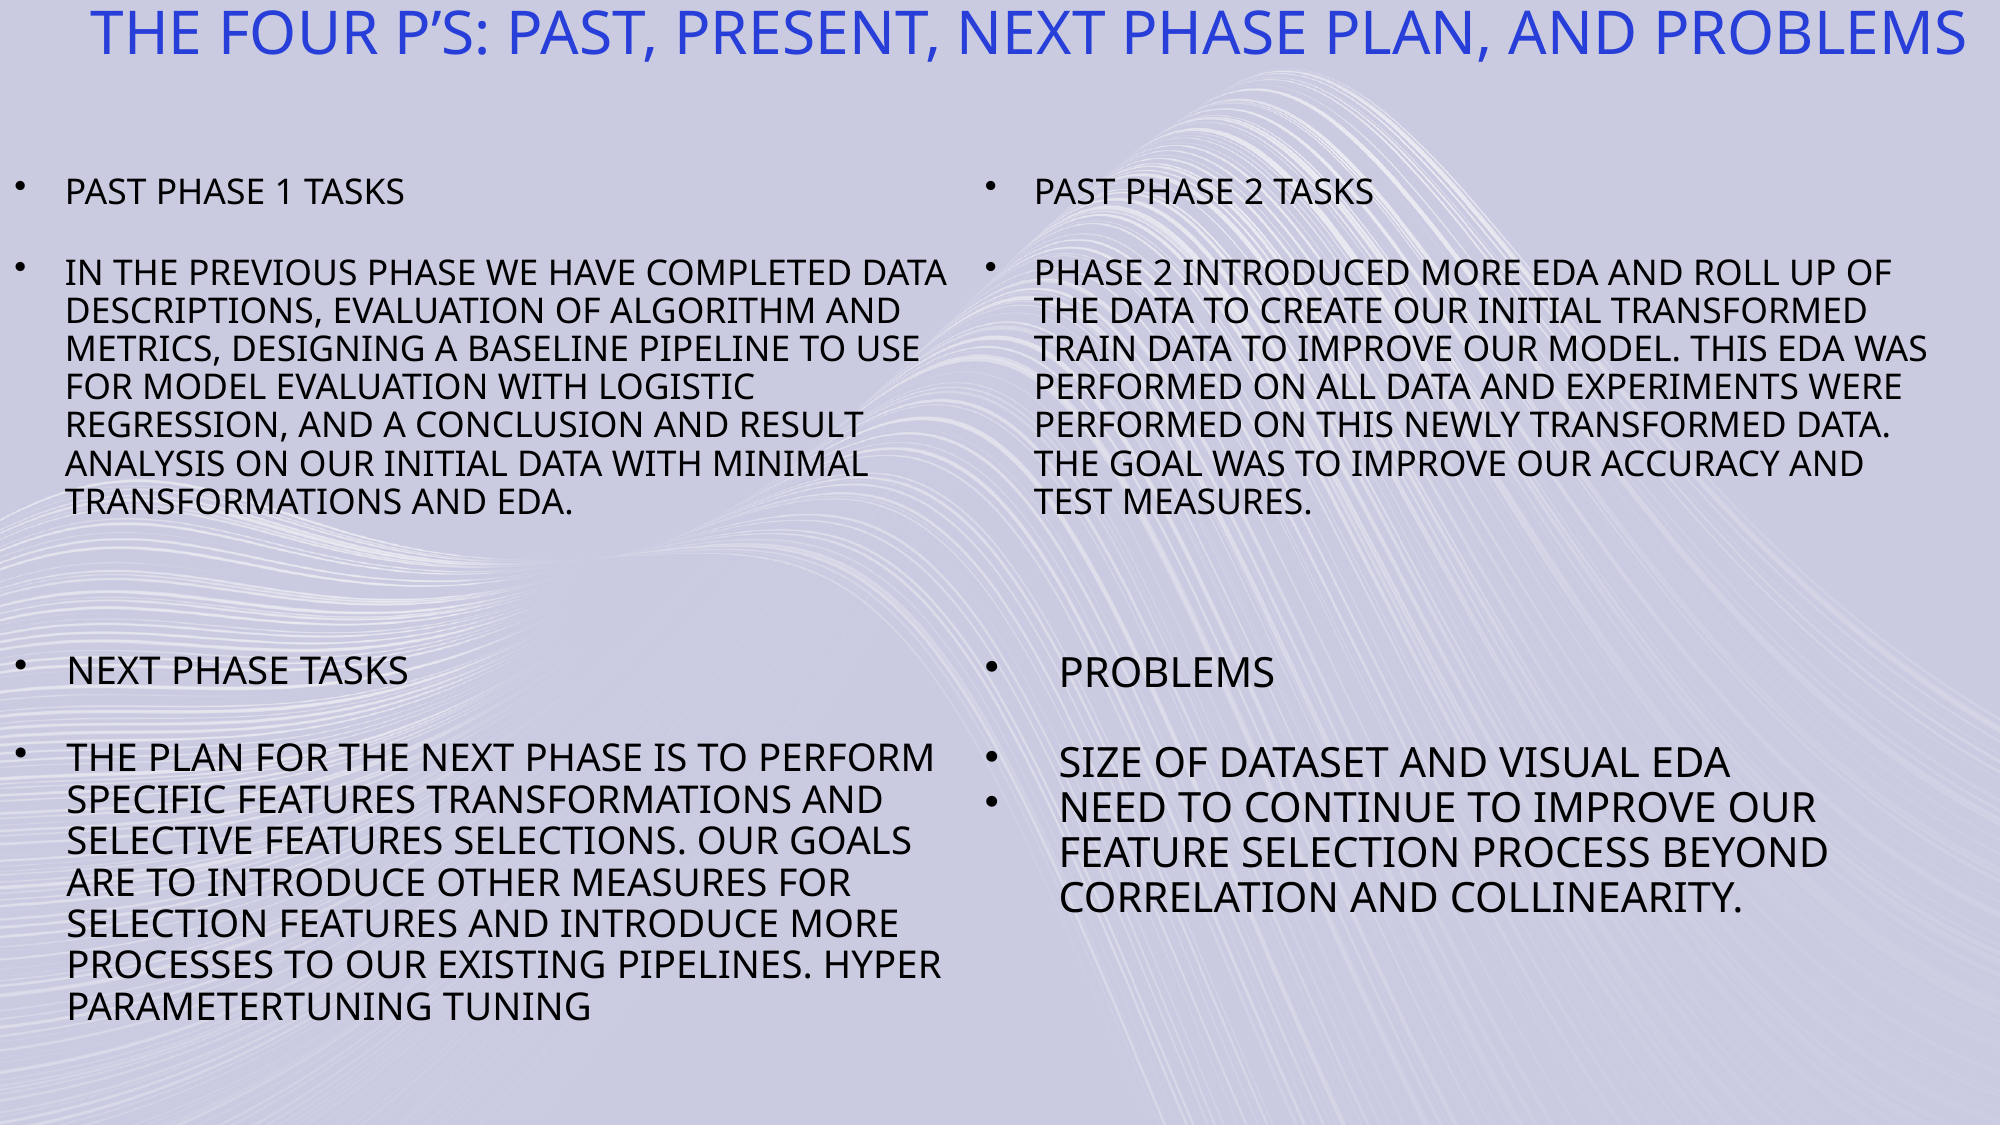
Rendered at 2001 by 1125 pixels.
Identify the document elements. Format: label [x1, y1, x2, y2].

text_box [0, 0, 2000, 1125]
